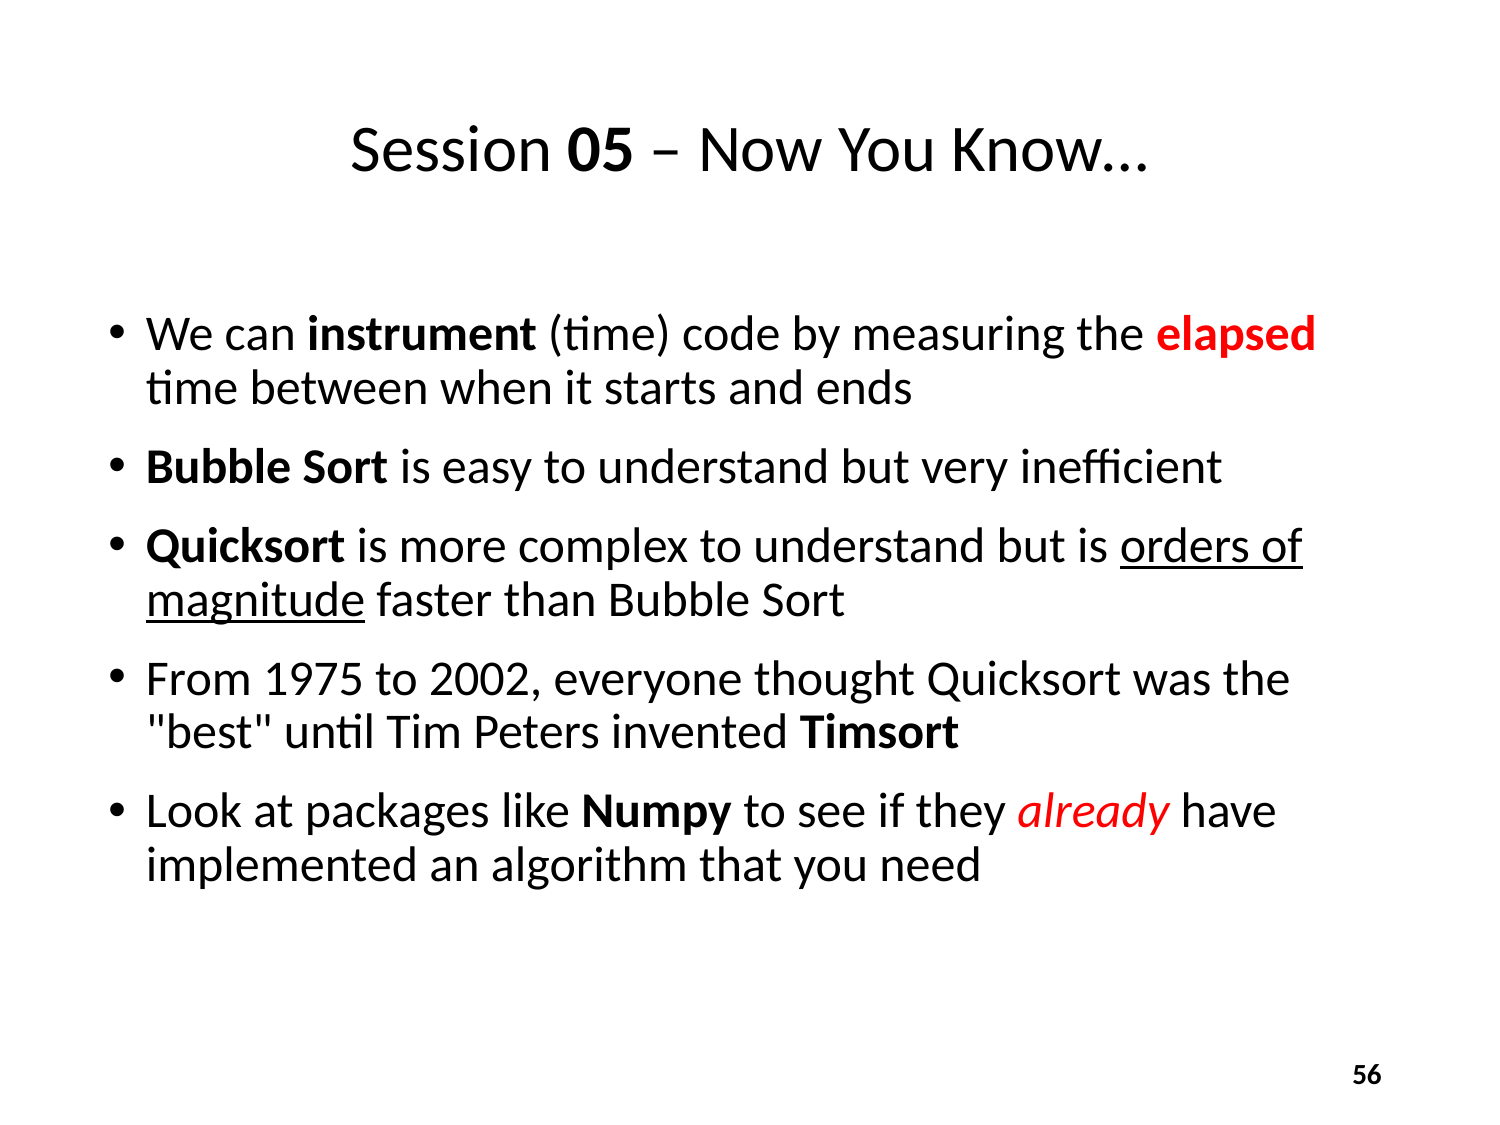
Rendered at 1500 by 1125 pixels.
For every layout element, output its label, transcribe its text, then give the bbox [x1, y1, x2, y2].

list We can instrument (time) code by measuring the elapsed time between when it starts and ends Bubble Sort is easy to understand but very inefficient Quicksort is more complex to understand but is orders of magnitude faster than Bubble Sort From 1975 to 2002, everyone thought Quicksort was the "best" until Tim Peters invented Timsort Look at packages like Numpy to see if they already have implemented an algorithm that you need [93, 299, 1407, 1043]
title Session 05 – Now You Know… [103, 59, 1397, 241]
slide_number 56 [1059, 1042, 1397, 1103]
